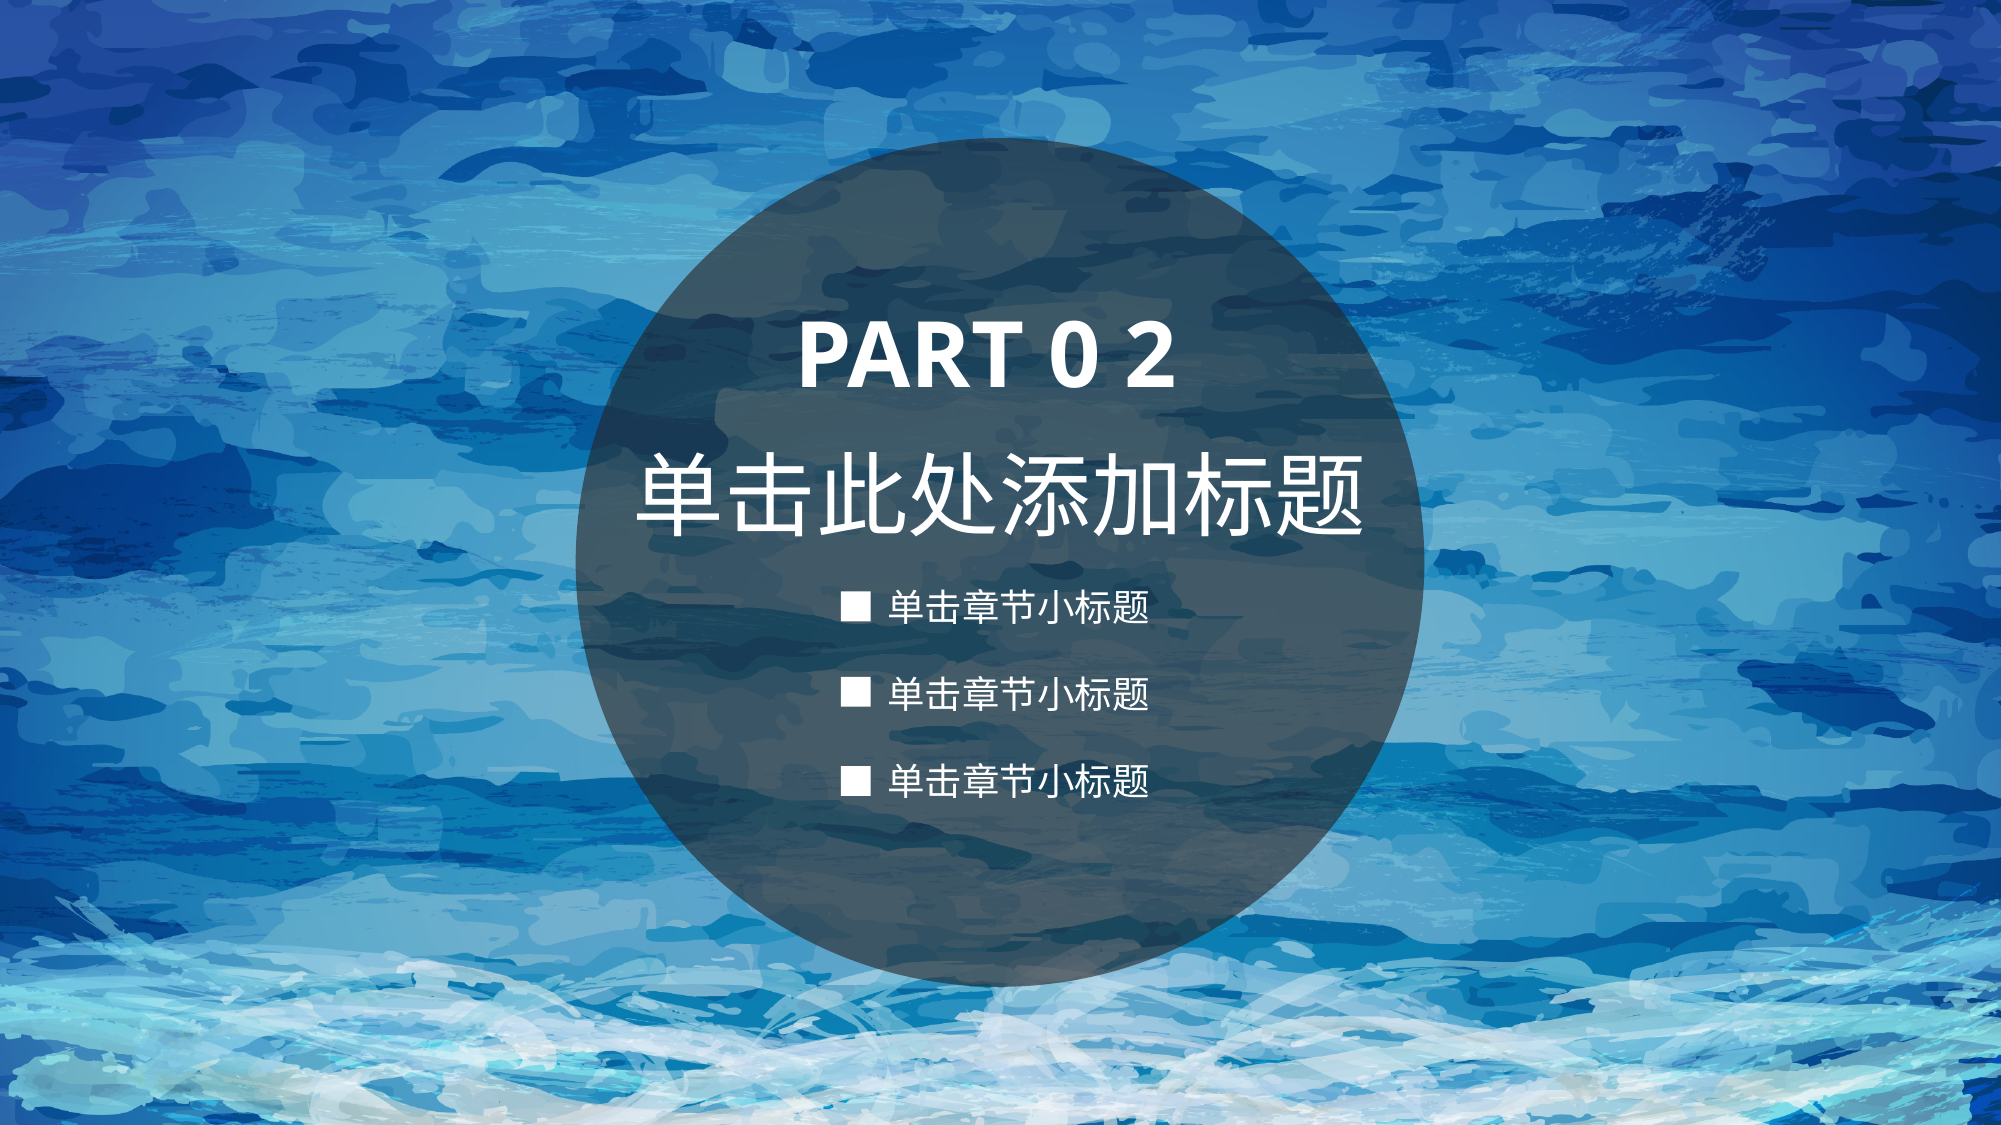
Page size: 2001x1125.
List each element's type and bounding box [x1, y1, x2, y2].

picture [0, 0, 2001, 1125]
text_box [614, 288, 1386, 812]
